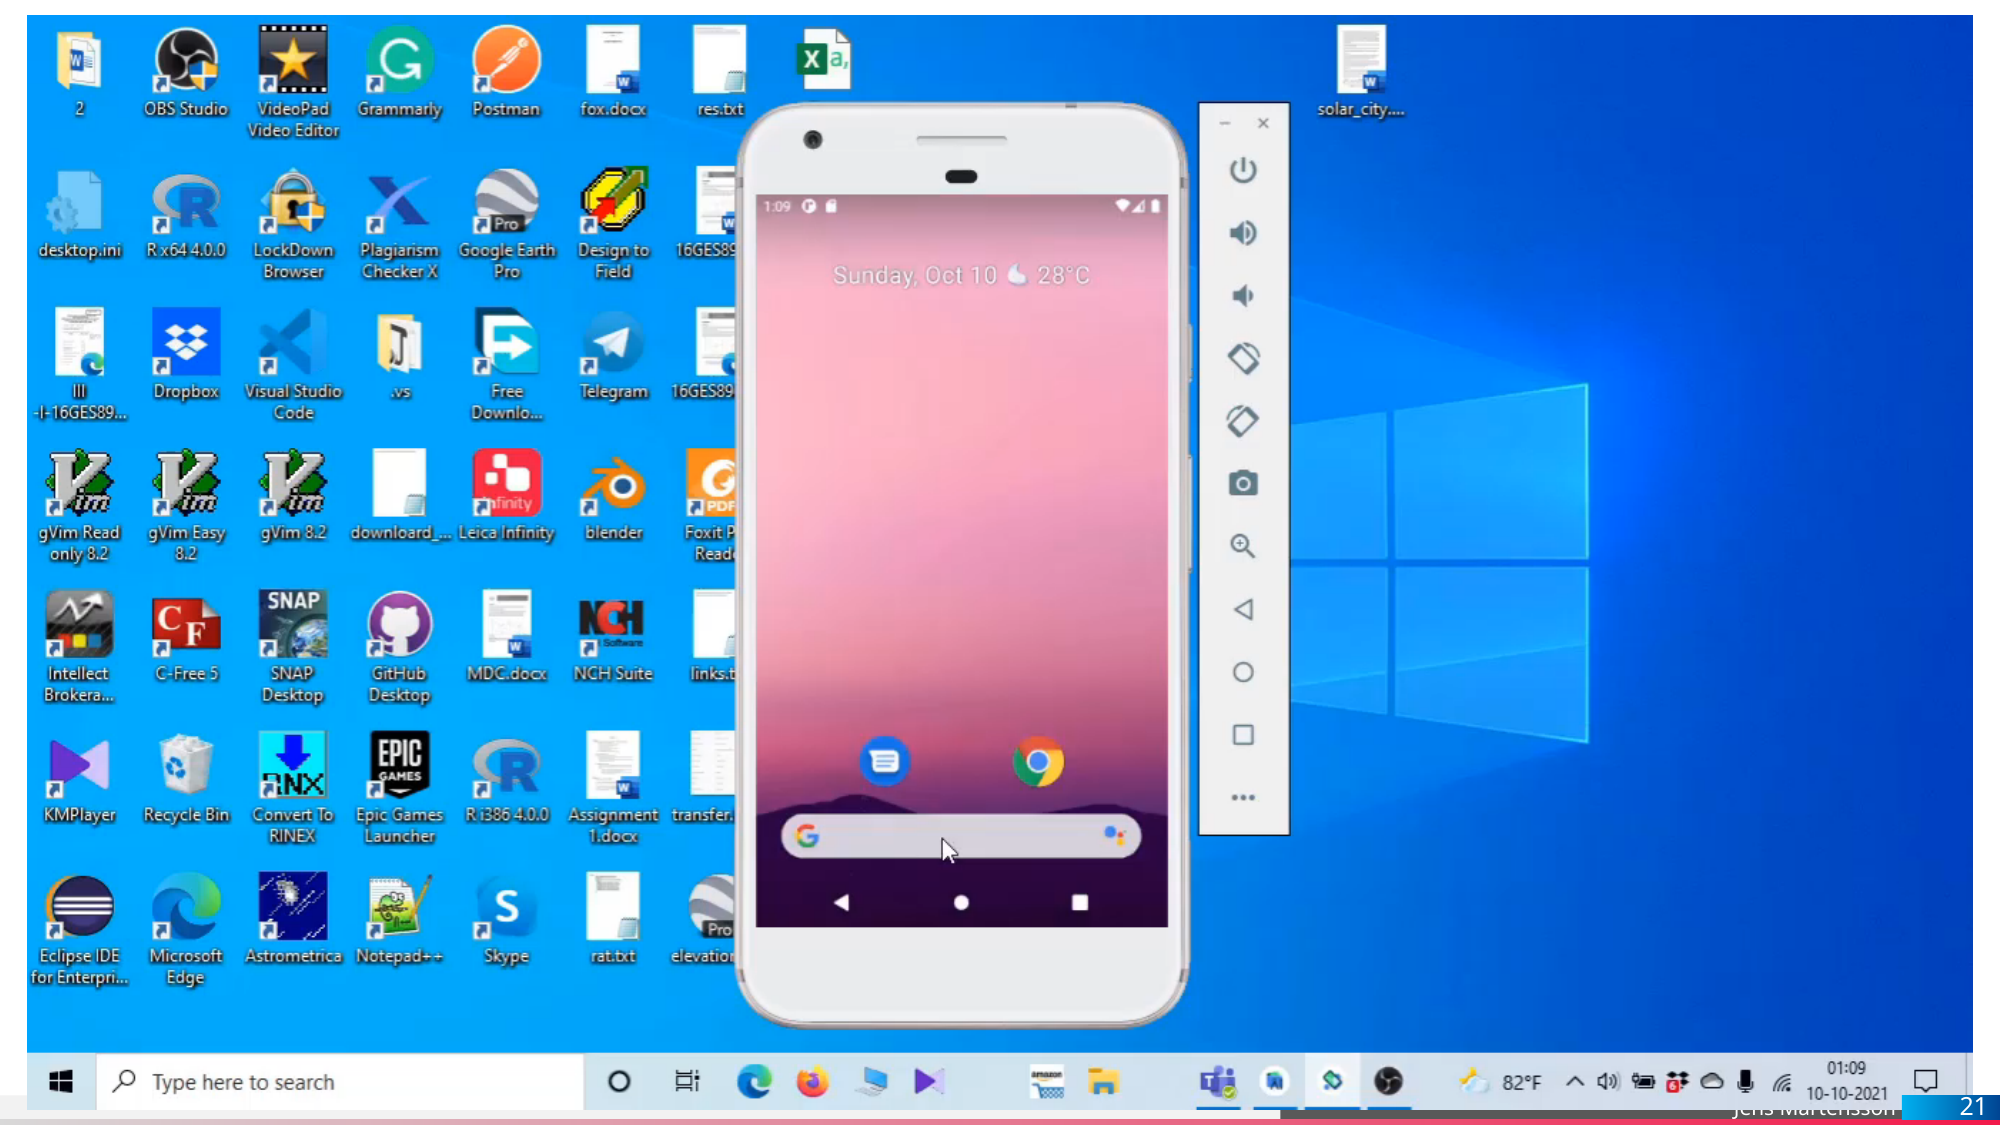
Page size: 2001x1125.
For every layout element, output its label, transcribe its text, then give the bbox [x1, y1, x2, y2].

slide_number 21 [1901, 1095, 2000, 1120]
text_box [26, 14, 1974, 1111]
